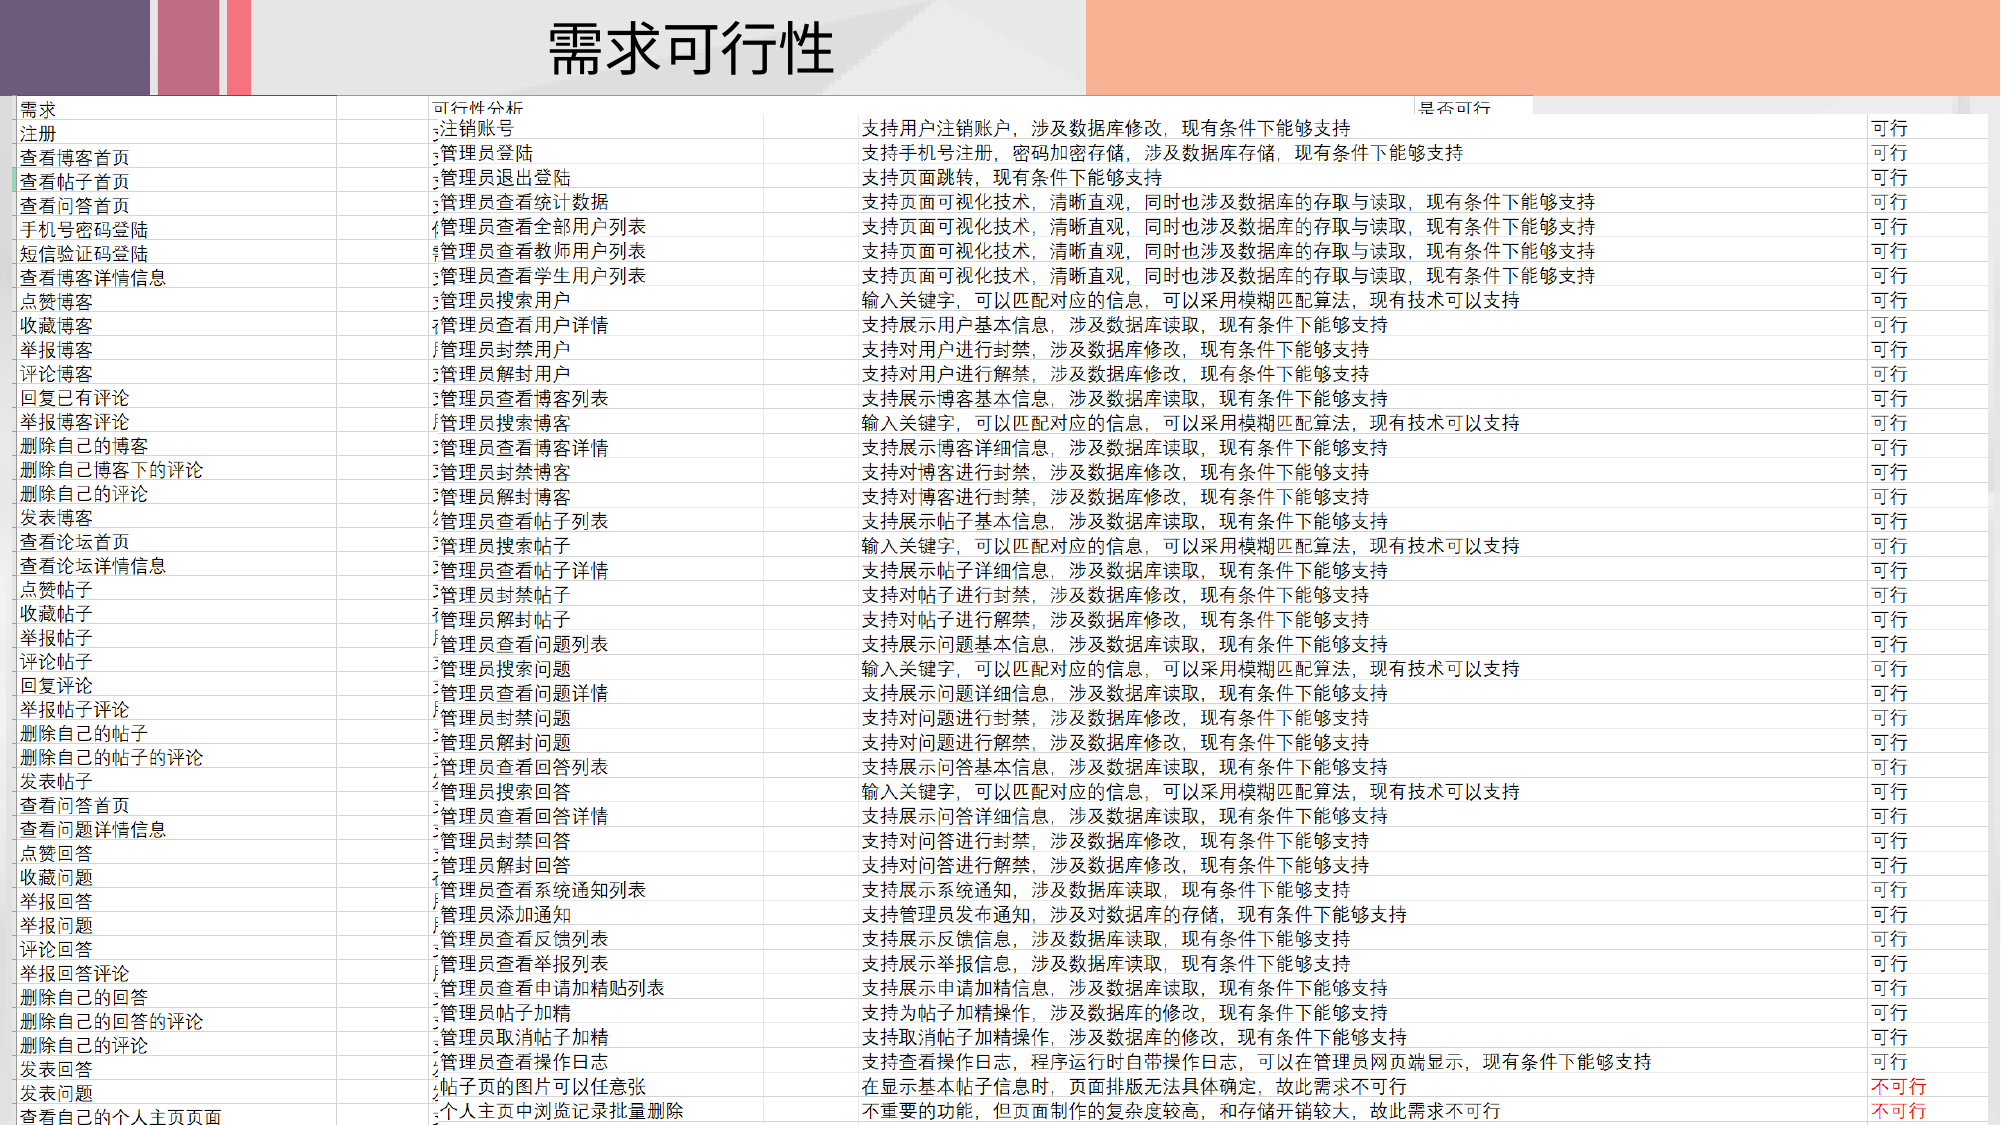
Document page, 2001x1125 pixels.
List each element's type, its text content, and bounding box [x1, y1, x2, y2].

text_box [157, 0, 220, 95]
text_box [0, 0, 150, 96]
picture [0, 0, 2001, 1125]
text_box 需求可行性 [531, 5, 853, 90]
text_box [227, 0, 251, 95]
text_box [1086, 0, 2000, 96]
